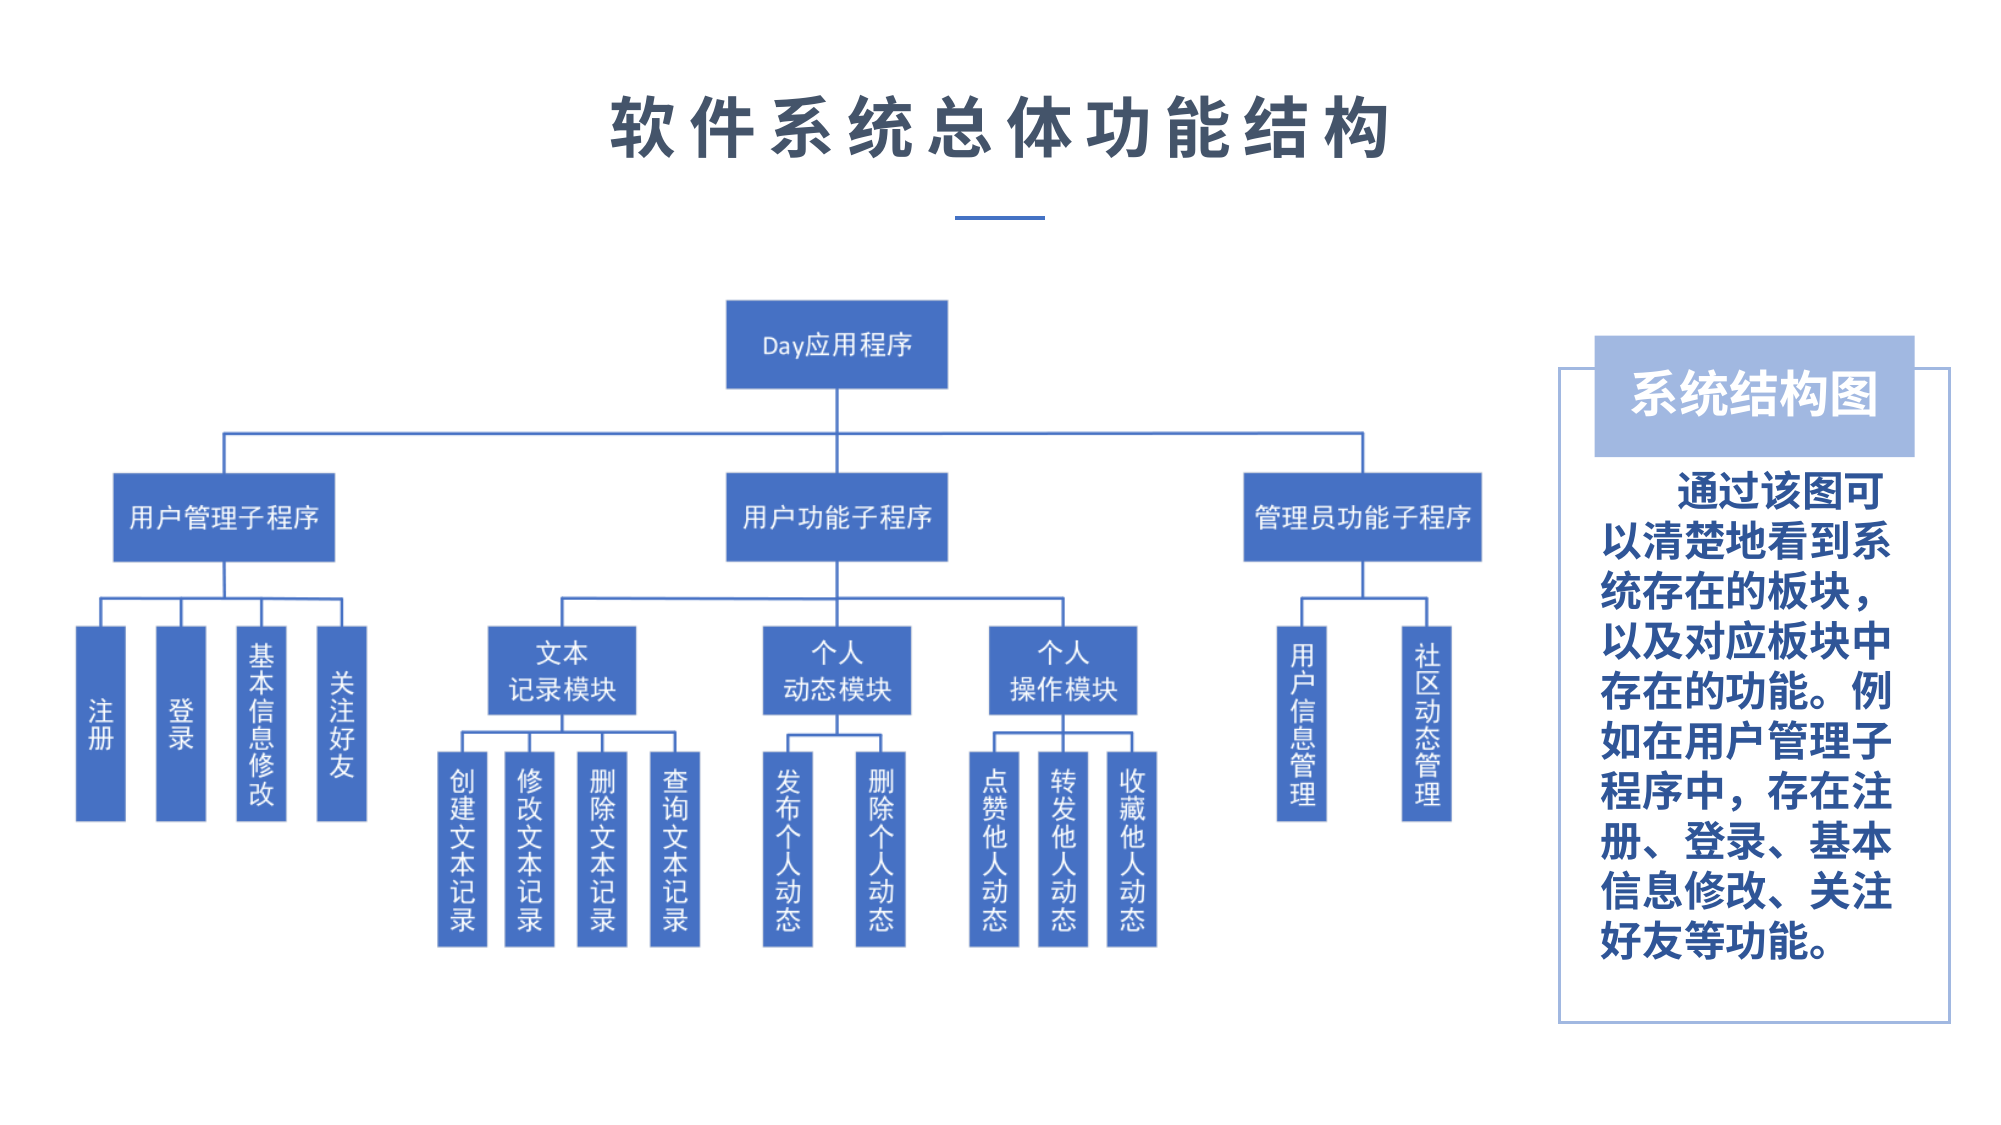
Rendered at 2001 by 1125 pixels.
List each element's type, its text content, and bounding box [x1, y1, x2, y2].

picture [31, 263, 1530, 1013]
text_box 通过该图可以清楚地看到系统存在的板块，以及对应板块中存在的功能。例如在用户管理子程序中，存在注册、登录、基本信息修改、关注好友等功能。 [1585, 457, 1924, 973]
text_box 软件系统总体功能结构 [595, 93, 1405, 173]
text_box [1559, 368, 1950, 1023]
text_box 系统结构图 [1594, 335, 1915, 457]
